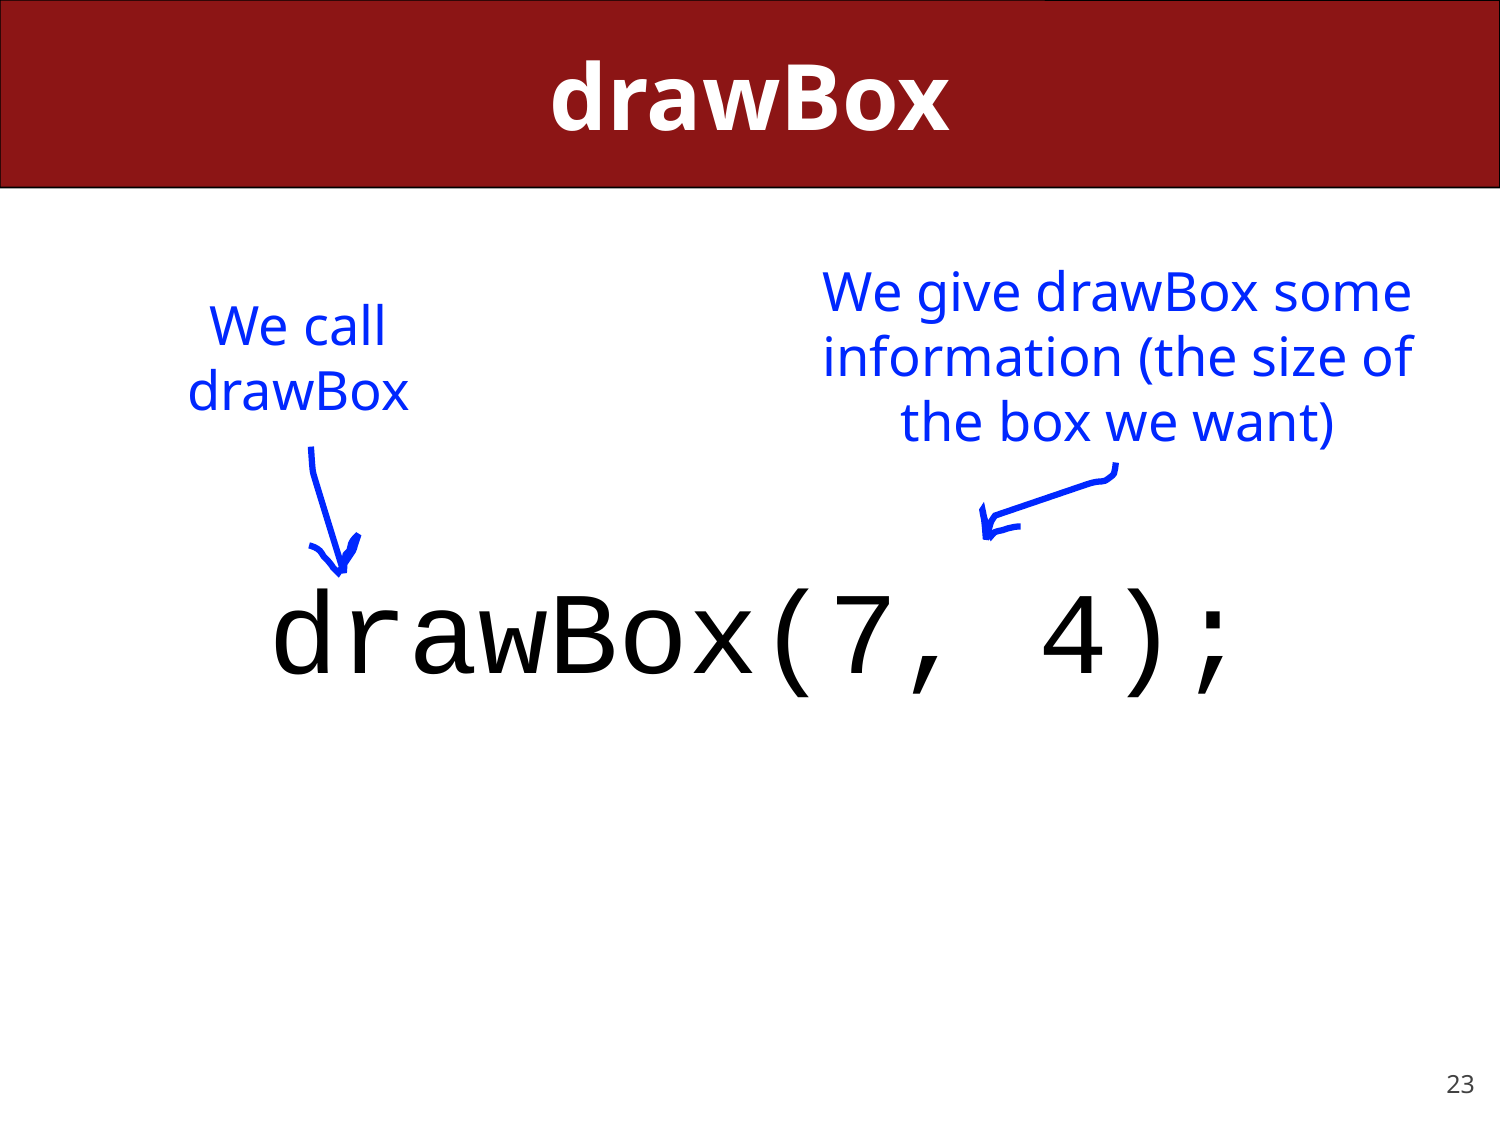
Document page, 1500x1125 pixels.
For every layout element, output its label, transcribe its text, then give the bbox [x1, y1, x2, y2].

text_box [308, 446, 359, 574]
text_box We call drawBox [125, 283, 473, 429]
text_box We give drawBox some information (the size of the box we want) [774, 250, 1462, 460]
text_box [981, 462, 1117, 540]
text_box drawBox(7, 4); [253, 549, 1263, 705]
title drawBox [75, 0, 1425, 188]
